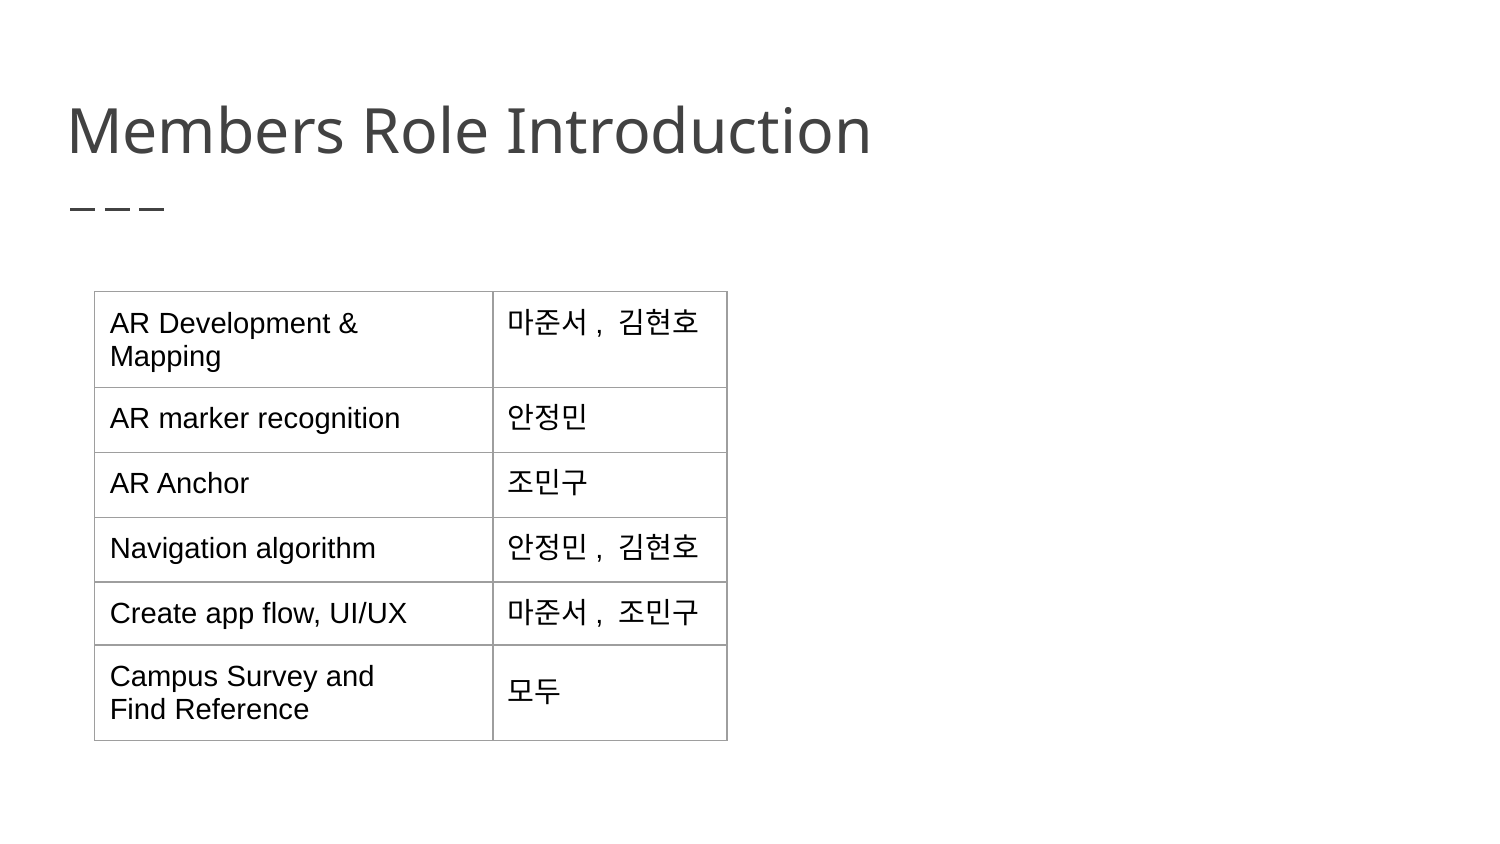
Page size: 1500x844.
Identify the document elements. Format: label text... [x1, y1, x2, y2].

table_cell 안정민 [494, 388, 726, 452]
table_cell AR marker recognition [95, 388, 492, 452]
table_cell 마준서, 조민구 [494, 583, 726, 644]
table_cell 모두 [494, 646, 726, 740]
table_cell AR Anchor [95, 453, 492, 517]
title Members Role Introduction [51, 61, 1449, 182]
table_cell Create app flow, UI/UX [95, 583, 492, 644]
table_cell Campus Survey and Find Reference [95, 646, 492, 740]
table_cell 조민구 [494, 453, 726, 517]
table_cell Navigation algorithm [95, 518, 492, 581]
table_header 마준서, 김현호 [494, 292, 726, 387]
table_cell 안정민, 김현호 [494, 518, 726, 581]
table_header AR Development & Mapping [95, 292, 492, 387]
